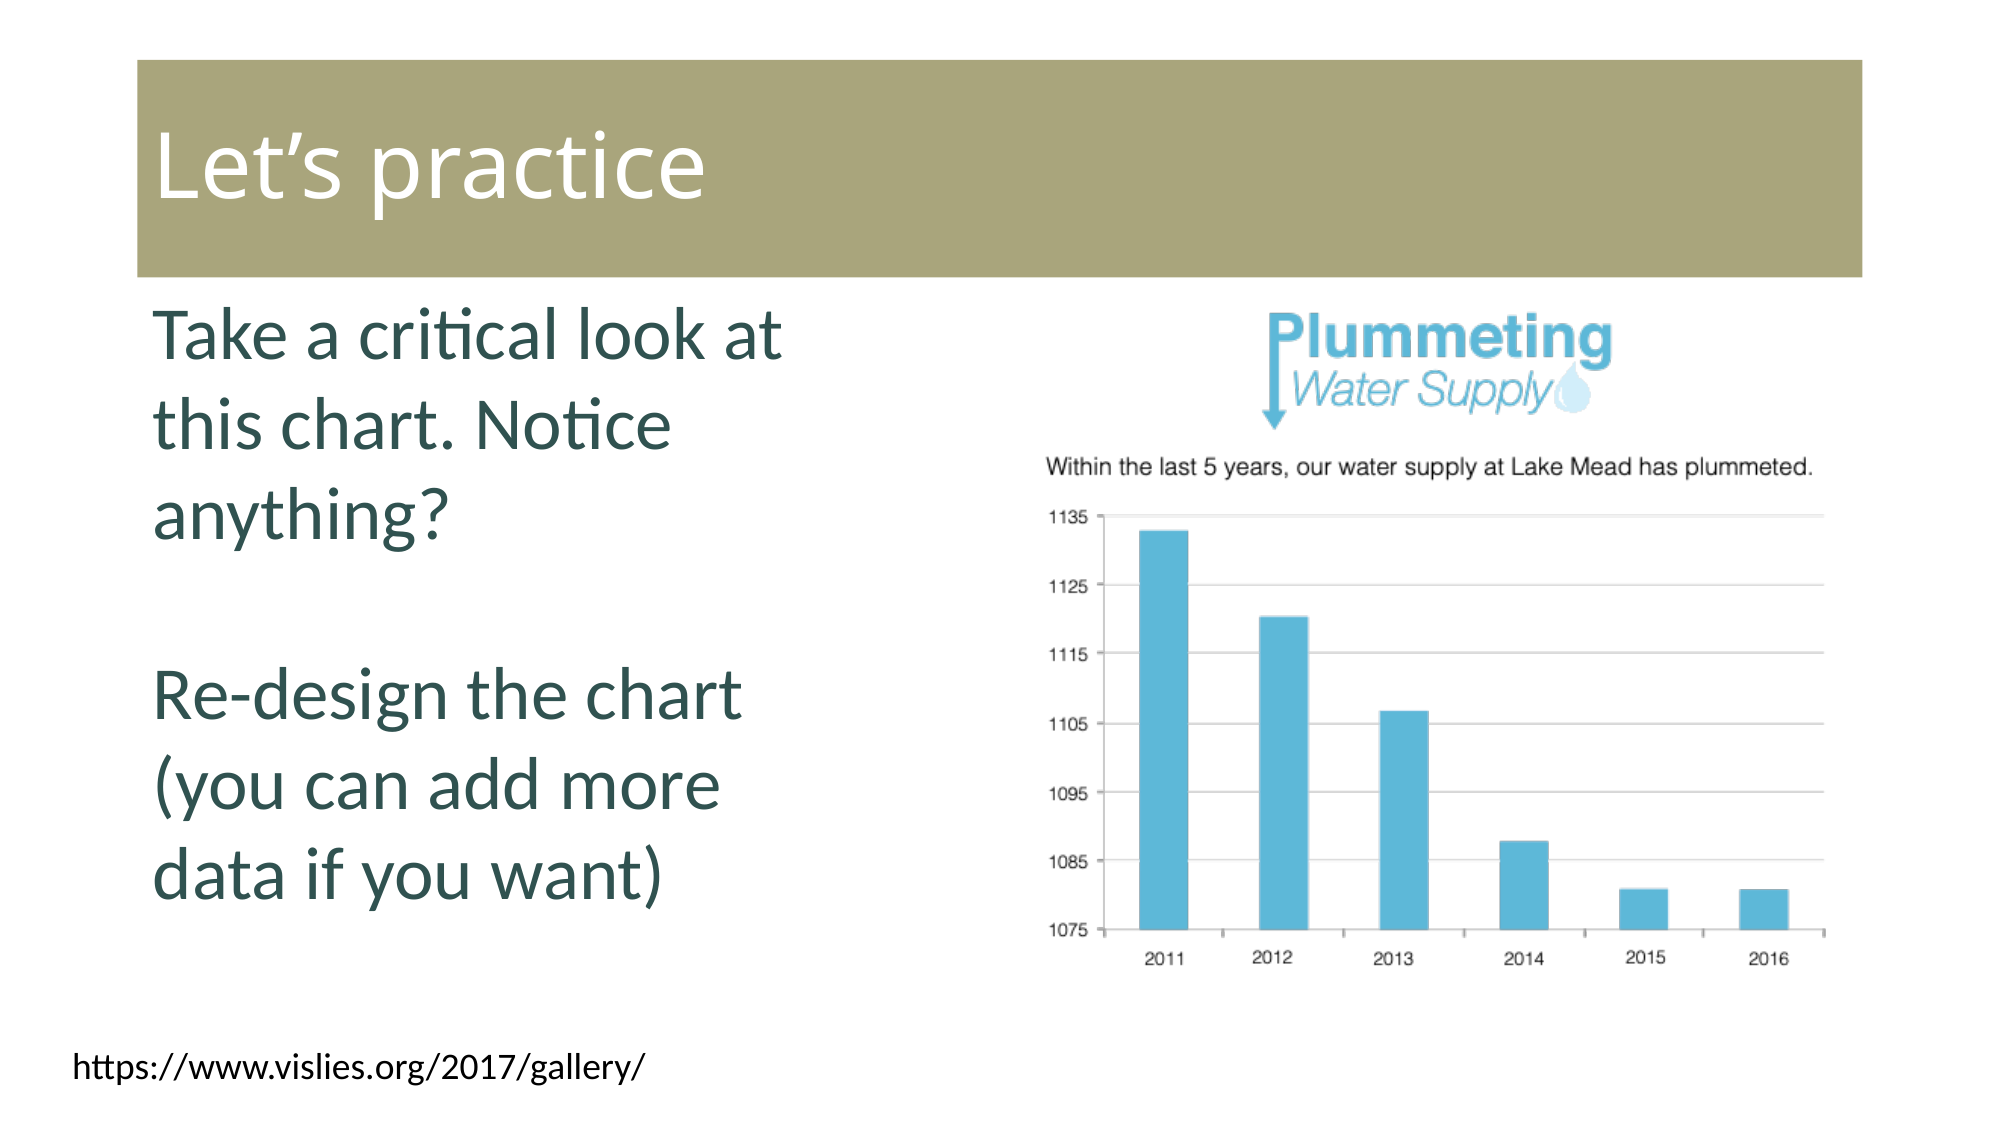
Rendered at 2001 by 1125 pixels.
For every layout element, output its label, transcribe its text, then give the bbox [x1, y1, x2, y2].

text_box https://www.vislies.org/2017/gallery/ [57, 1034, 1059, 1095]
text_box Take a critical look at this chart. Notice anything? Re-design the chart (you can add more data if you want) [137, 277, 850, 923]
title Let’s practice [137, 59, 1863, 278]
picture [999, 277, 1862, 988]
